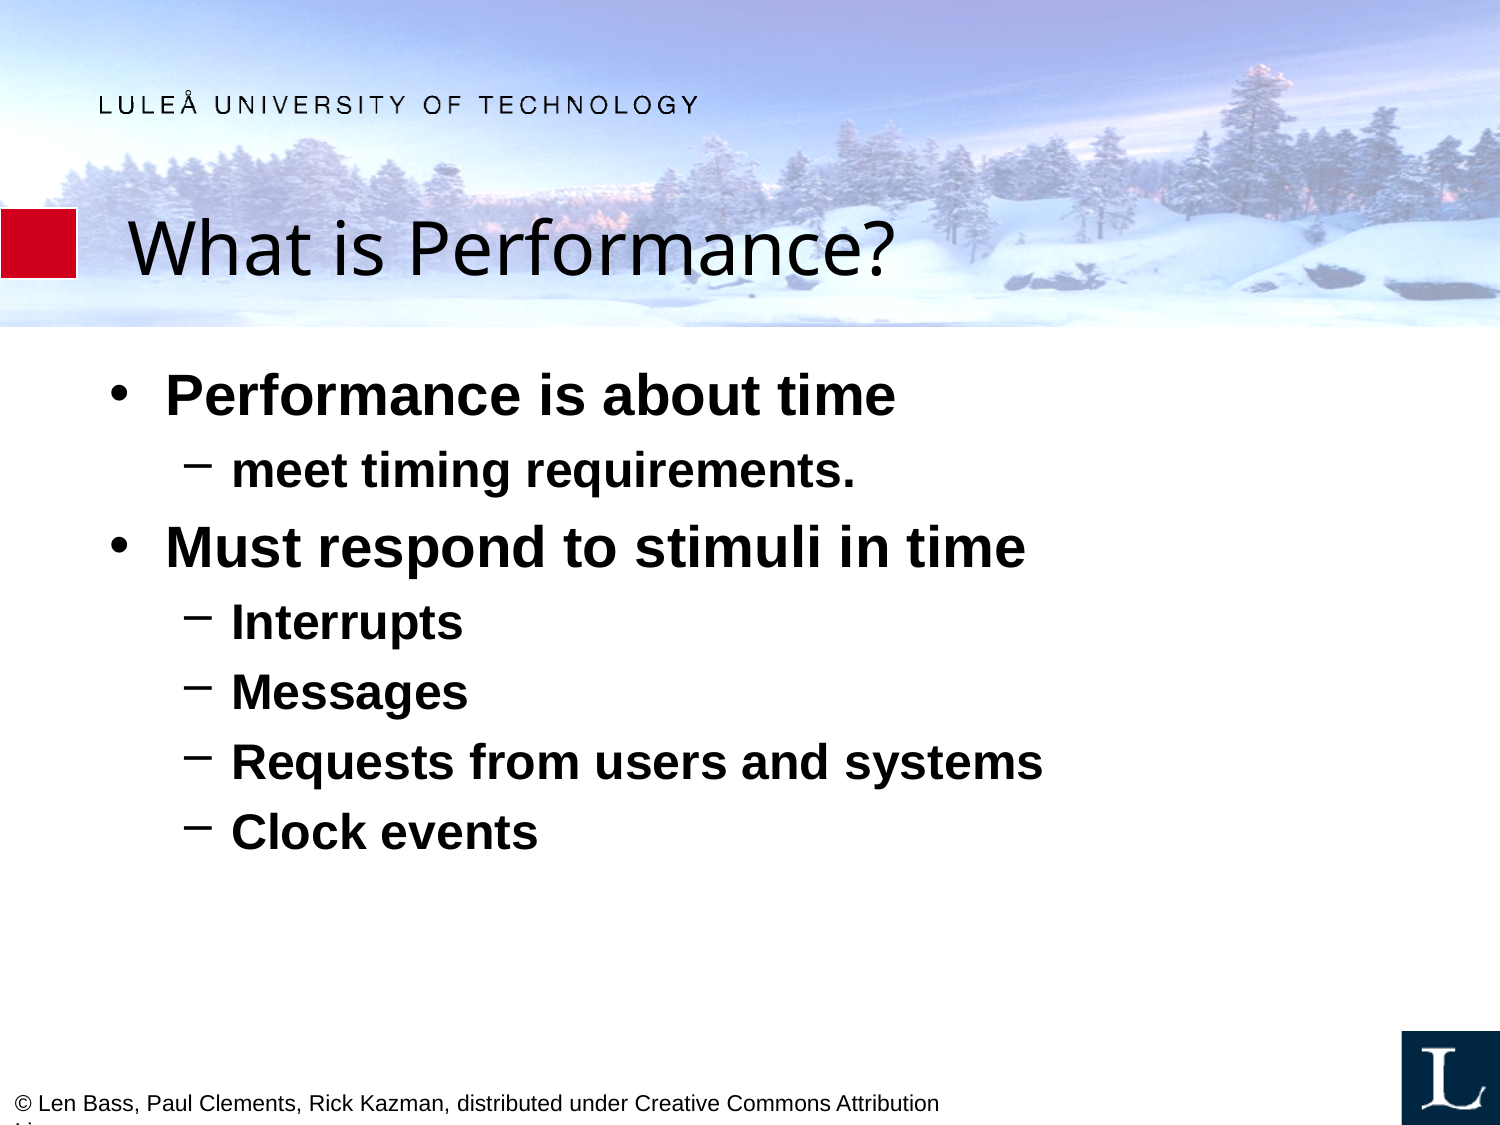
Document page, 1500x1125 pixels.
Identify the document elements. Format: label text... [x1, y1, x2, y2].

footer © Len Bass, Paul Clements, Rick Kazman, distributed under Creative Commons Attribution License [0, 1081, 1040, 1125]
picture [100, 90, 697, 114]
title What is Performance? [111, 160, 1412, 330]
list Performance is about time meet timing requirements. Must respond to stimuli in time Interrupts Messages Requests from users and systems Clock events [94, 350, 1412, 975]
picture [1399, 1031, 1500, 1125]
